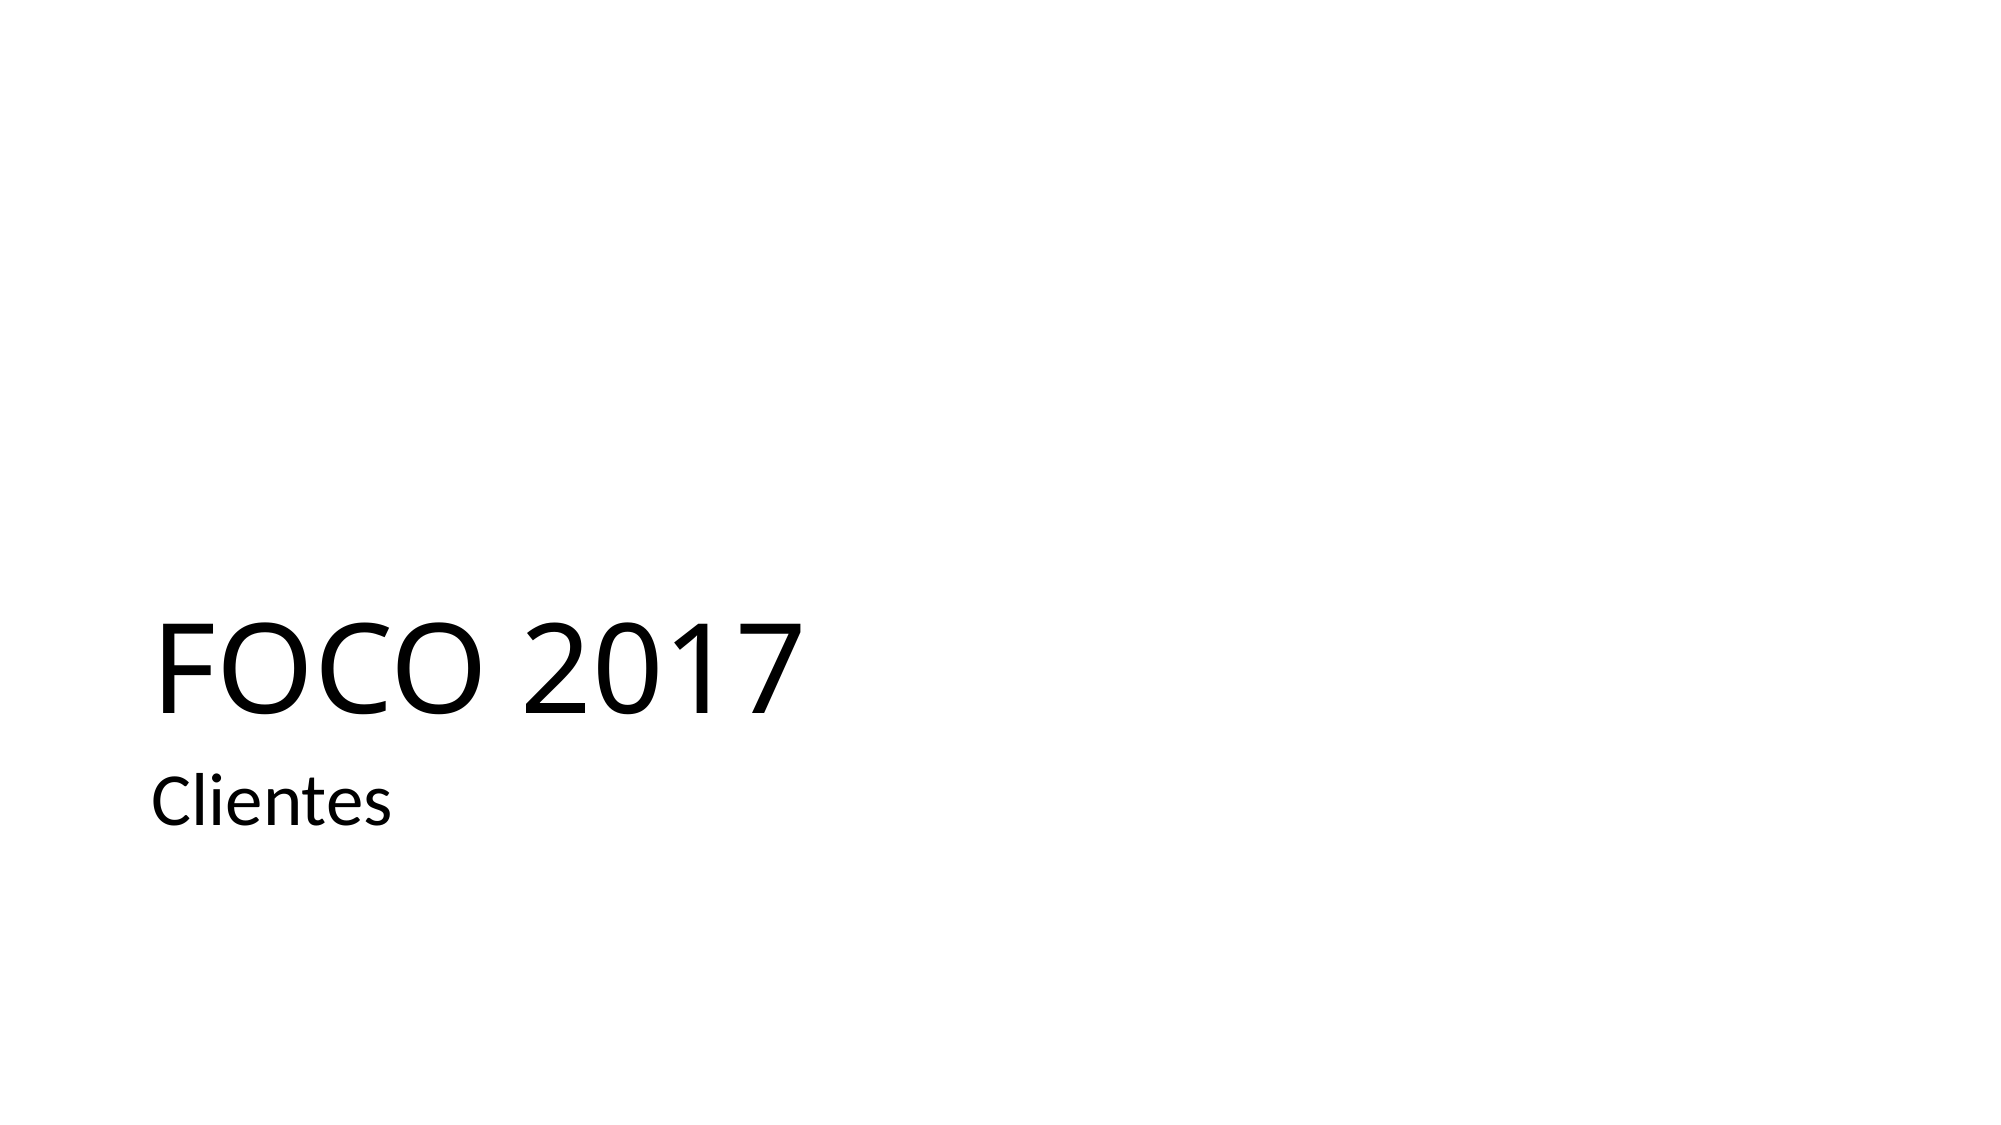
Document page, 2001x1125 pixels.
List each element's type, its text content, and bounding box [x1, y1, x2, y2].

title FOCO 2017 [136, 280, 1862, 749]
list Clientes [136, 752, 1862, 999]
